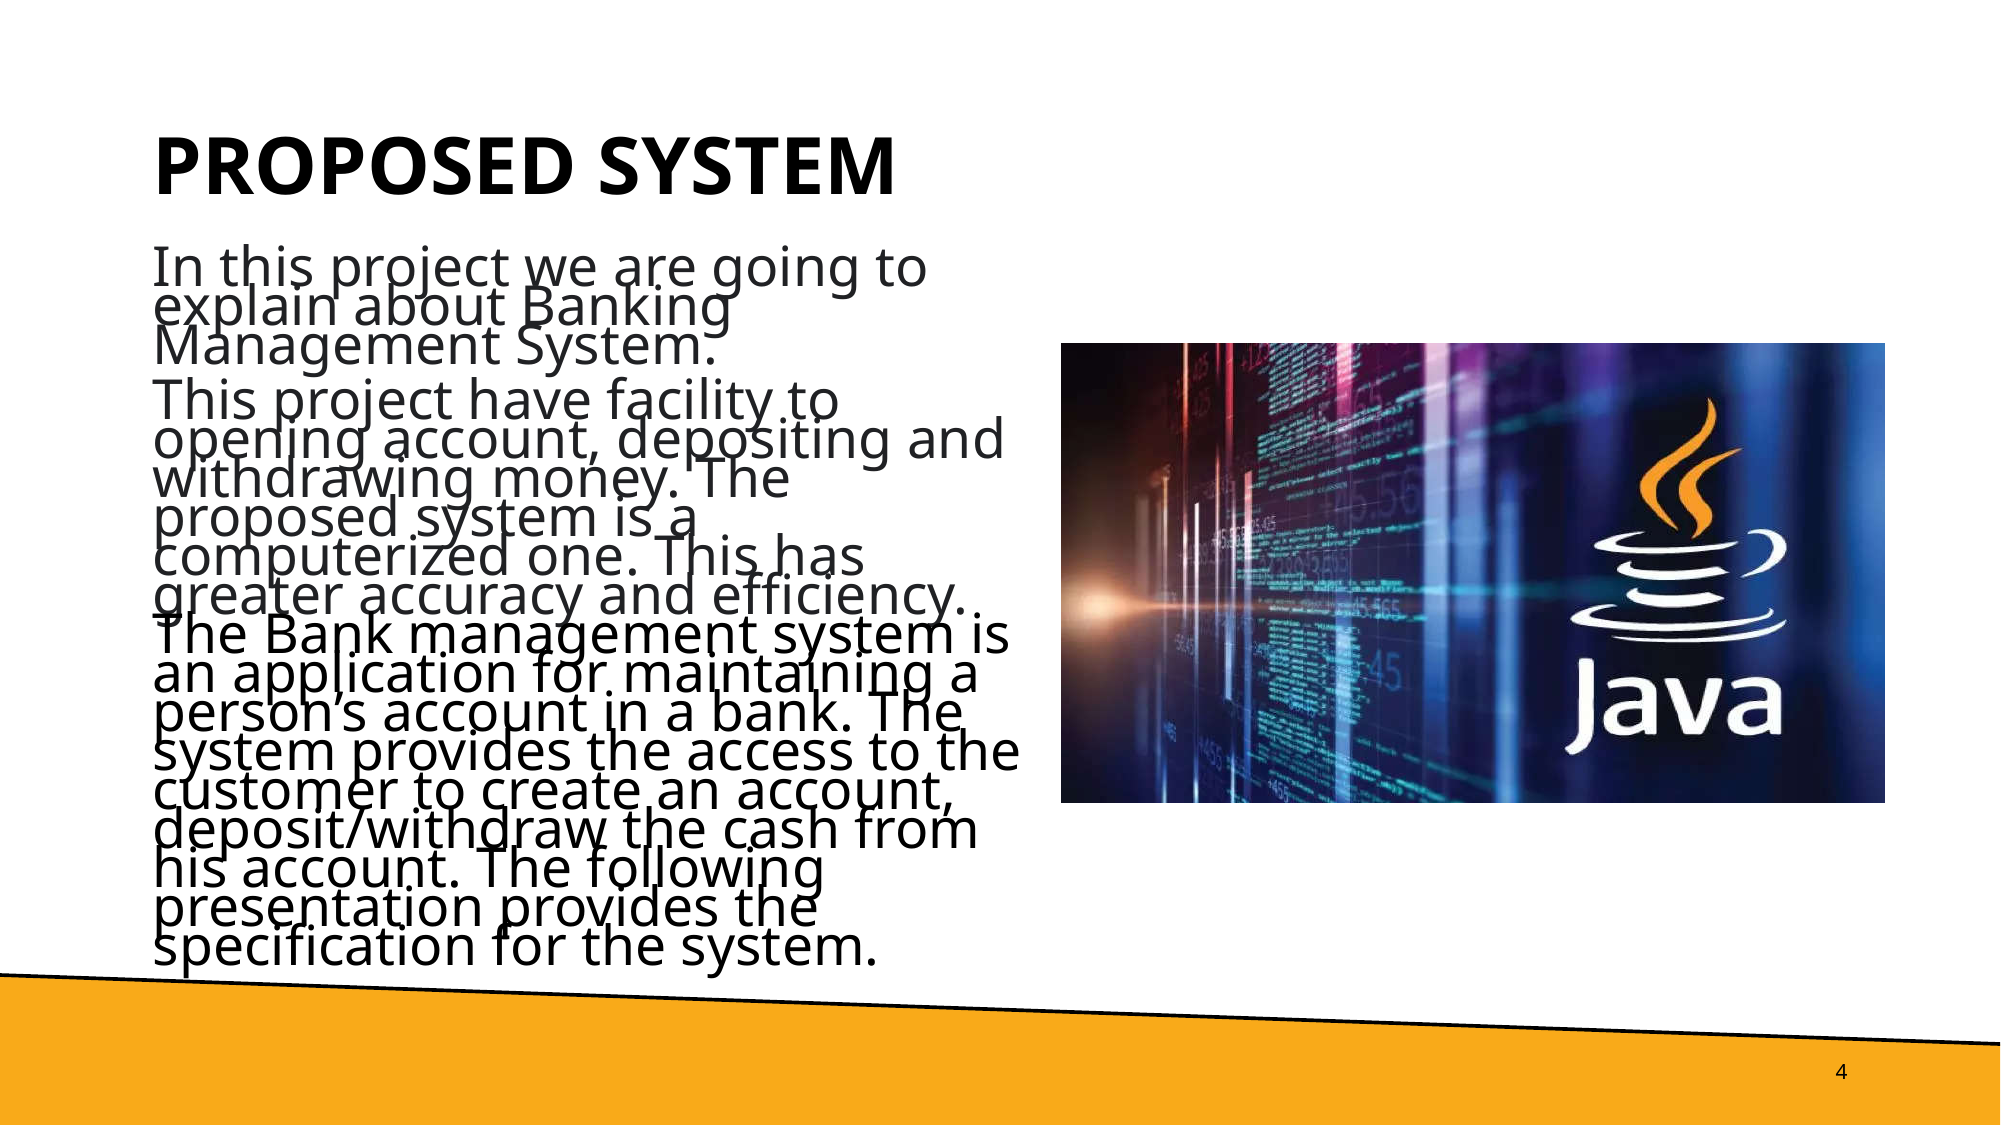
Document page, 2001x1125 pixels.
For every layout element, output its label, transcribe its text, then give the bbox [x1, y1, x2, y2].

slide_number 4 [1412, 1042, 1863, 1103]
list In this project we are going to explain about Banking Management System. This project have facility to opening account, depositing and withdrawing money. The proposed system is a computerized one. This has greater accuracy and efficiency. The Bank management system is an application for maintaining a person’s account in a bank. The system provides the access to the customer to create an account, deposit/withdraw the cash from his account. The following presentation provides the specification for the system. [137, 251, 1040, 986]
title PROPOSED SYSTEM [137, 59, 1863, 278]
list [1061, 343, 1885, 803]
